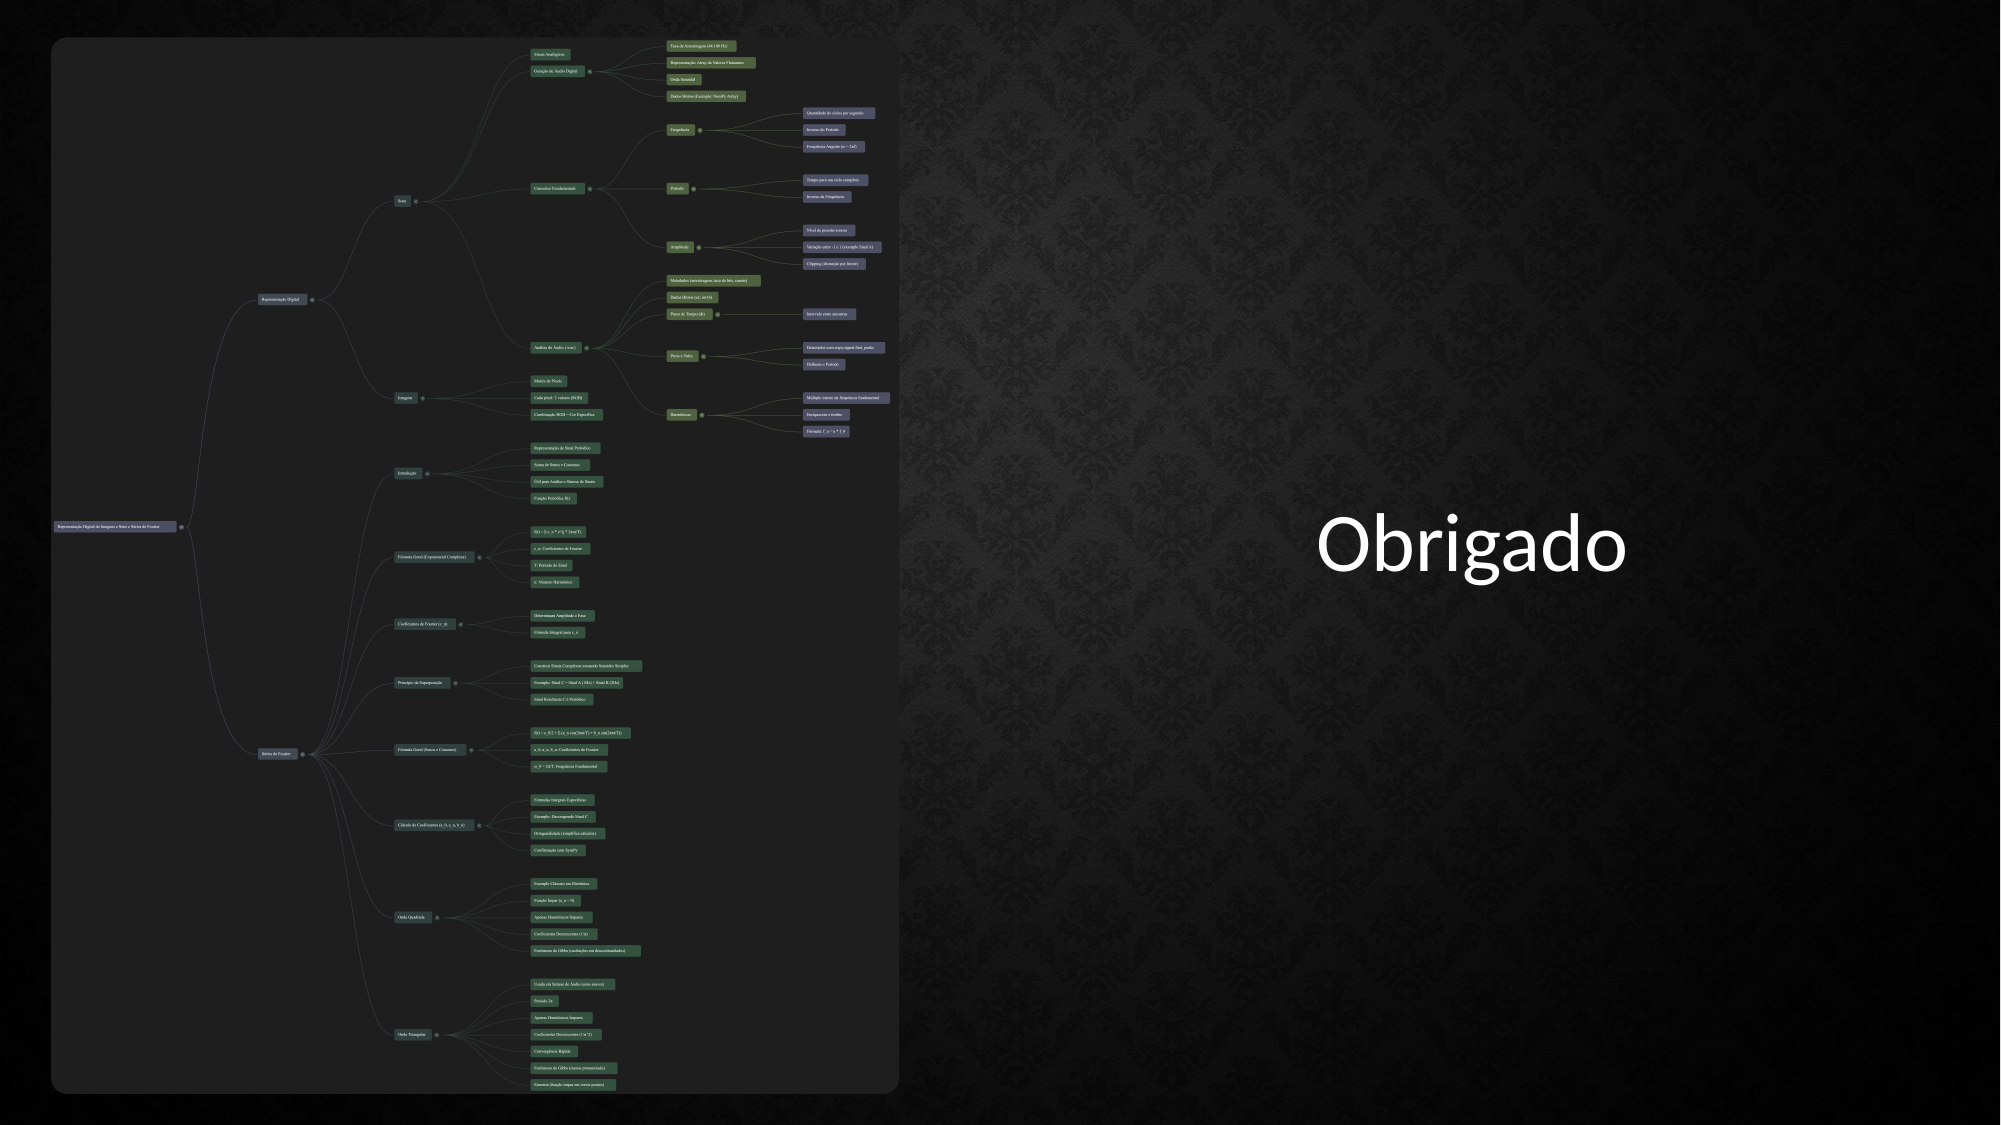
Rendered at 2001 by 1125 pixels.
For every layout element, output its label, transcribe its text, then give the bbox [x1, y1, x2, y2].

text_box Obrigado [1301, 481, 1644, 596]
picture [50, 36, 900, 1095]
